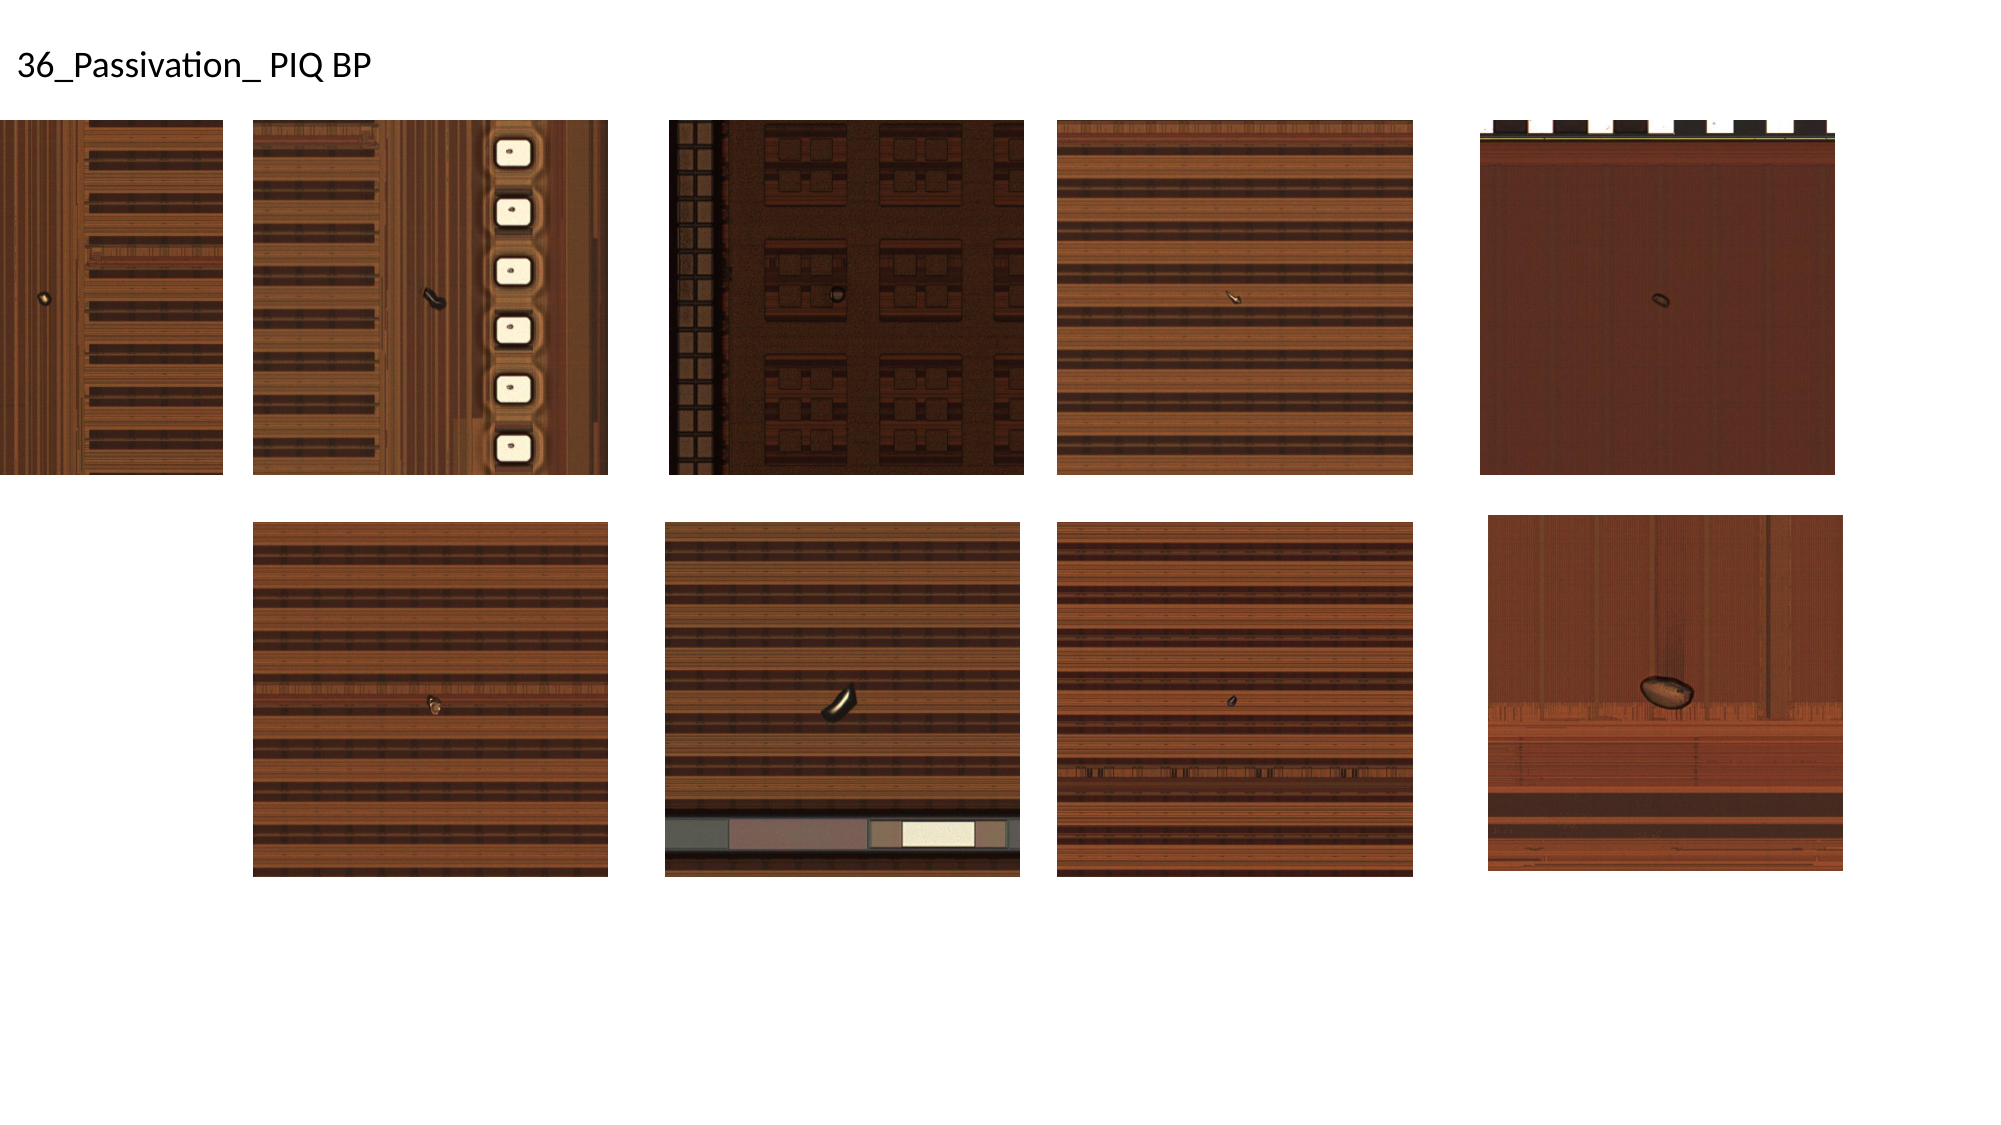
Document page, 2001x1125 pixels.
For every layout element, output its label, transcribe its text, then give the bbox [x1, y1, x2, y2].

picture [1057, 522, 1413, 877]
picture [665, 522, 1020, 877]
picture [0, 120, 223, 475]
picture [253, 120, 608, 475]
picture [1488, 515, 1843, 871]
picture [669, 120, 1024, 475]
picture [1480, 120, 1835, 475]
picture [1057, 120, 1413, 475]
picture [253, 522, 608, 877]
text_box 36_Passivation_ PIQ BP [1, 32, 387, 92]
